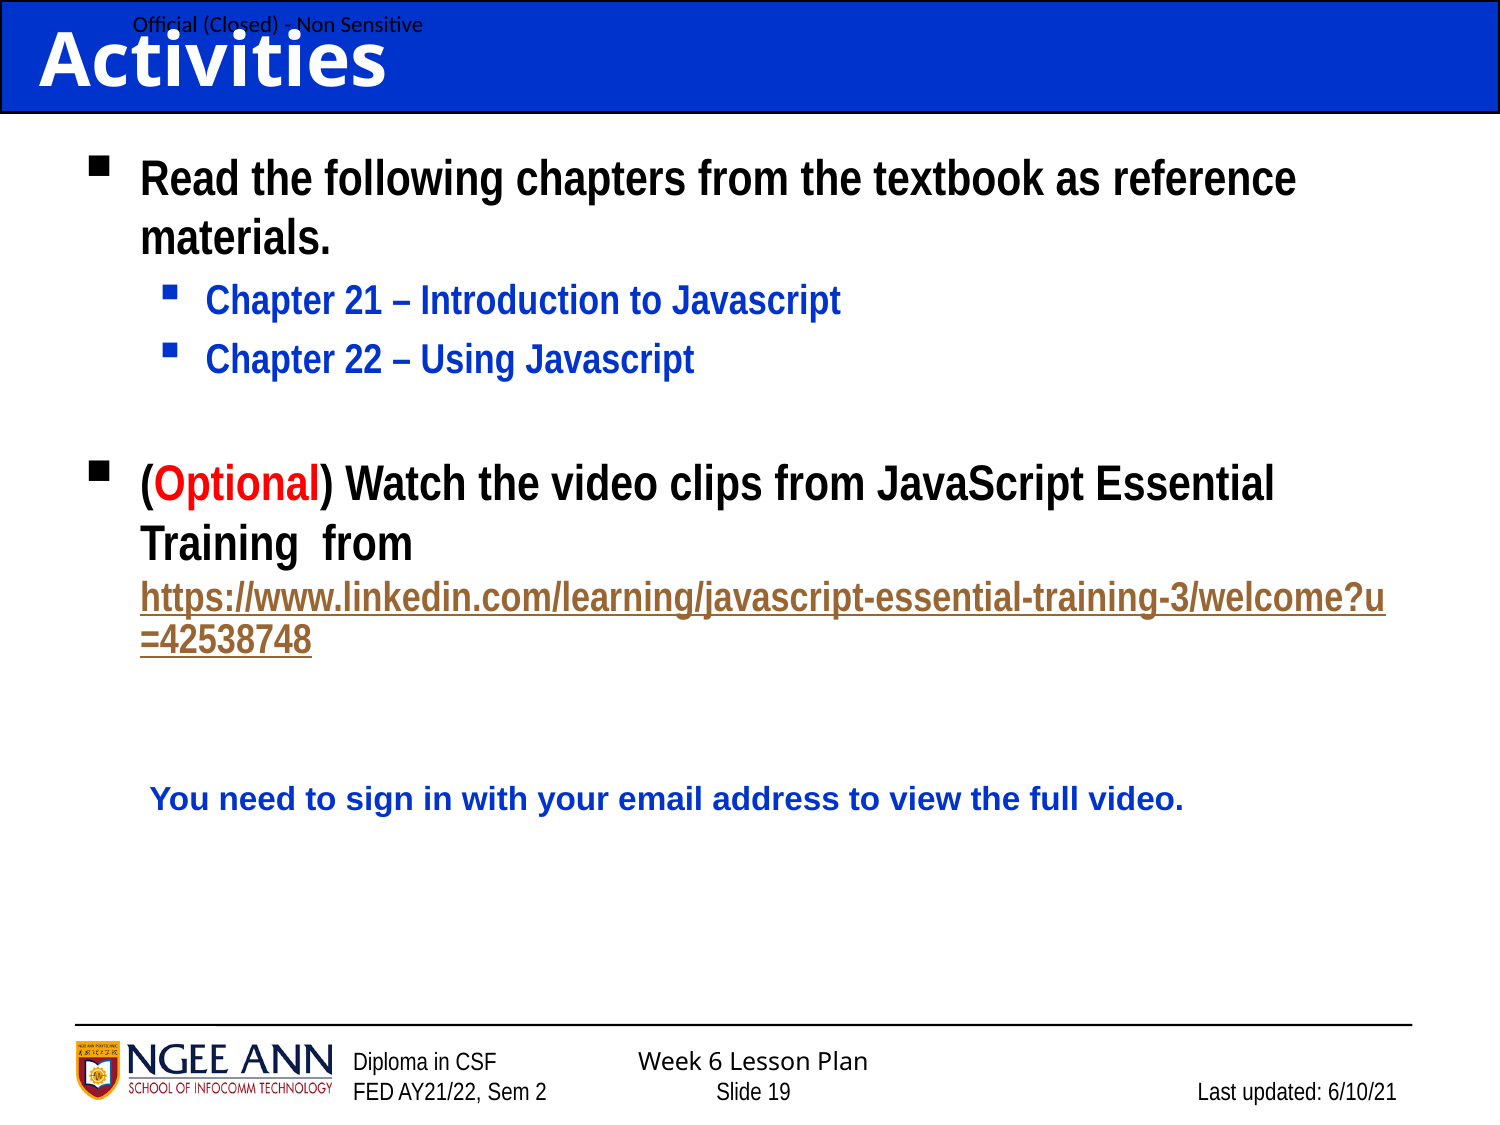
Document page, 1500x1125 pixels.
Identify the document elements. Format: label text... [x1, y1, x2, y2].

title Activities [23, 0, 1500, 115]
list Read the following chapters from the textbook as reference materials. Chapter 21 – Introduction to Javascript Chapter 22 – Using Javascript (Optional) Watch the video clips from JavaScript Essential Training from https://www.linkedin.com/learning/javascript-essential-training-3/welcome?u=42538748 You need to sign in with your email address to view the full video. [68, 137, 1407, 1013]
picture [76, 1041, 332, 1100]
